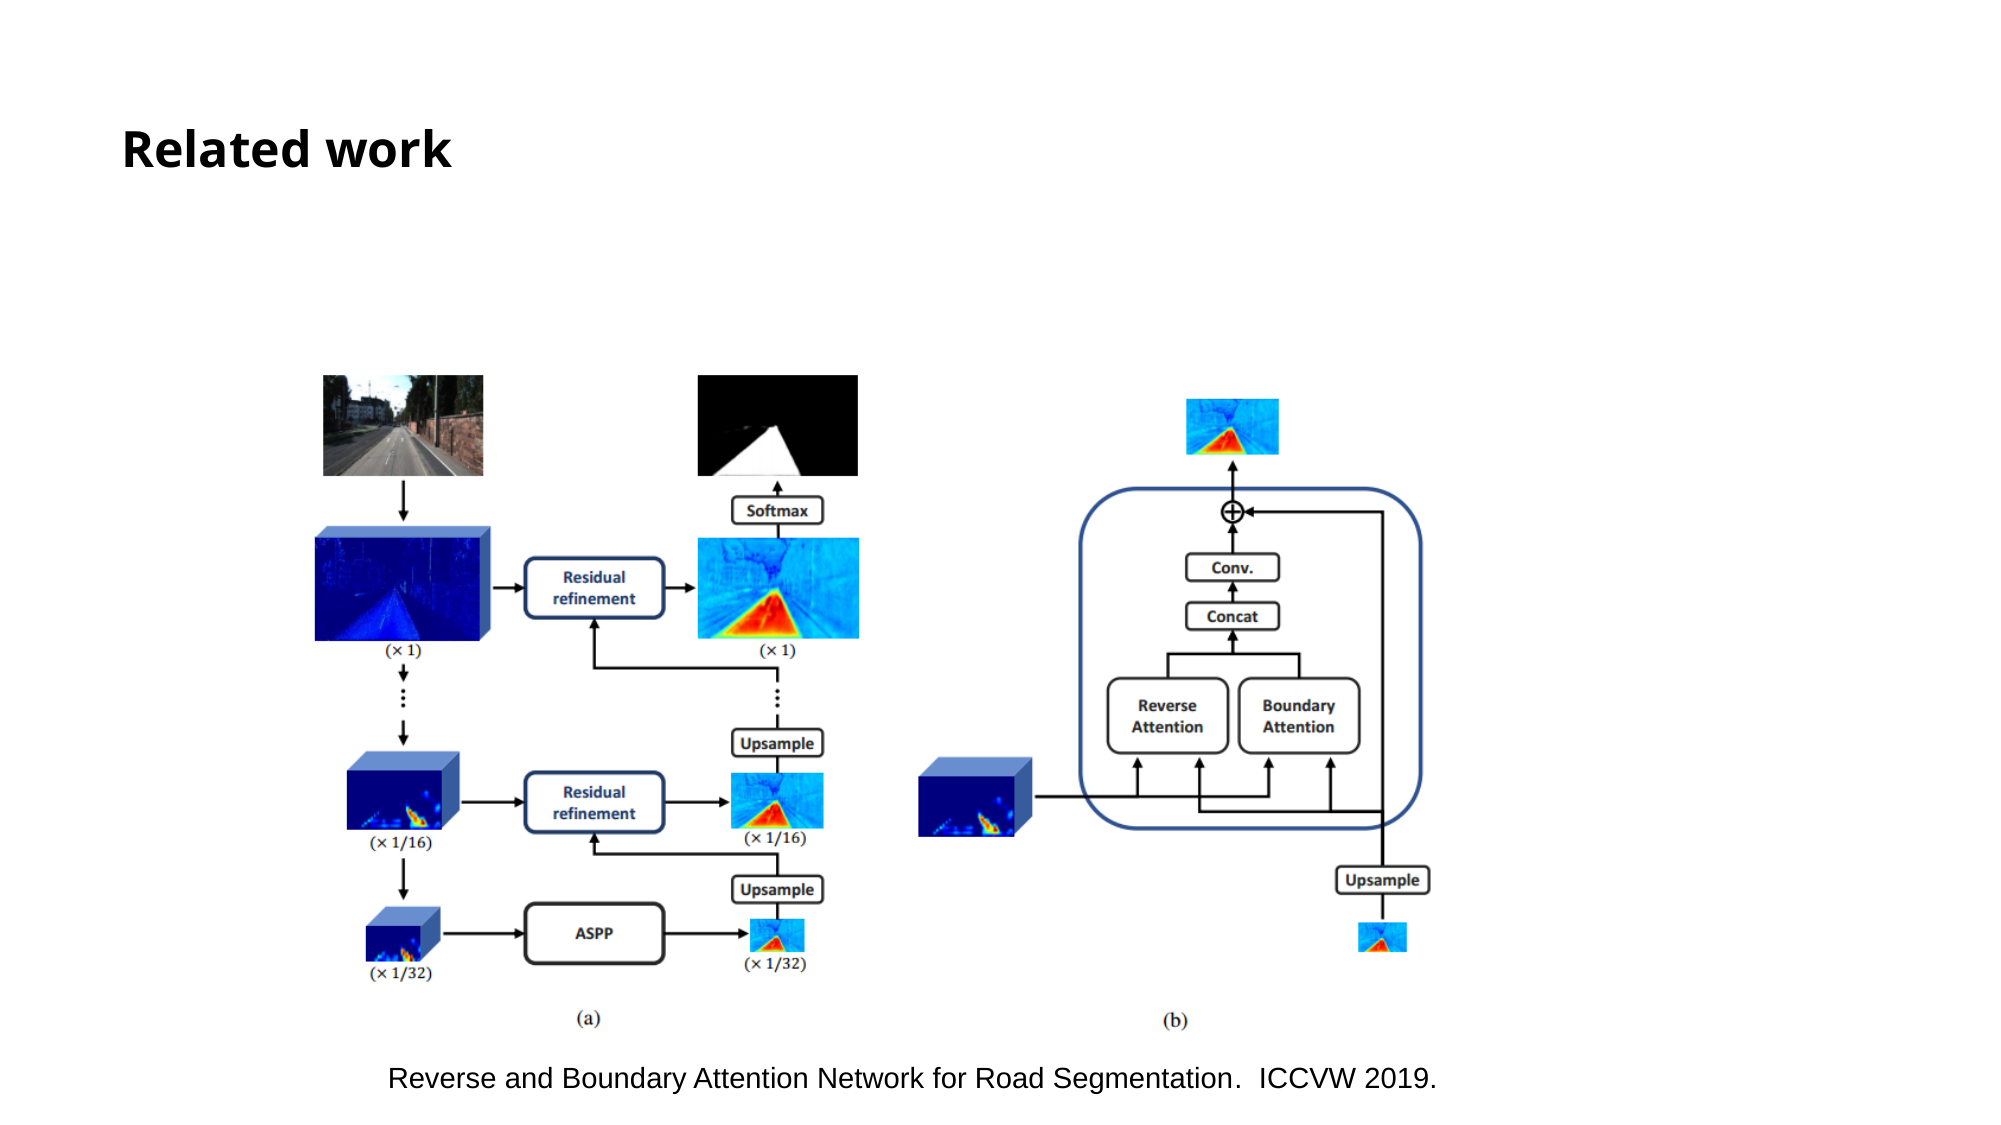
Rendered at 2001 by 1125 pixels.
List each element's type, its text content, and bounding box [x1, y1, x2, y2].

text_box Reverse and Boundary Attention Network for Road Segmentation. ICCVW 2019. [0, 1051, 1859, 1102]
picture [296, 355, 1484, 1040]
title Related work [106, 42, 1832, 260]
